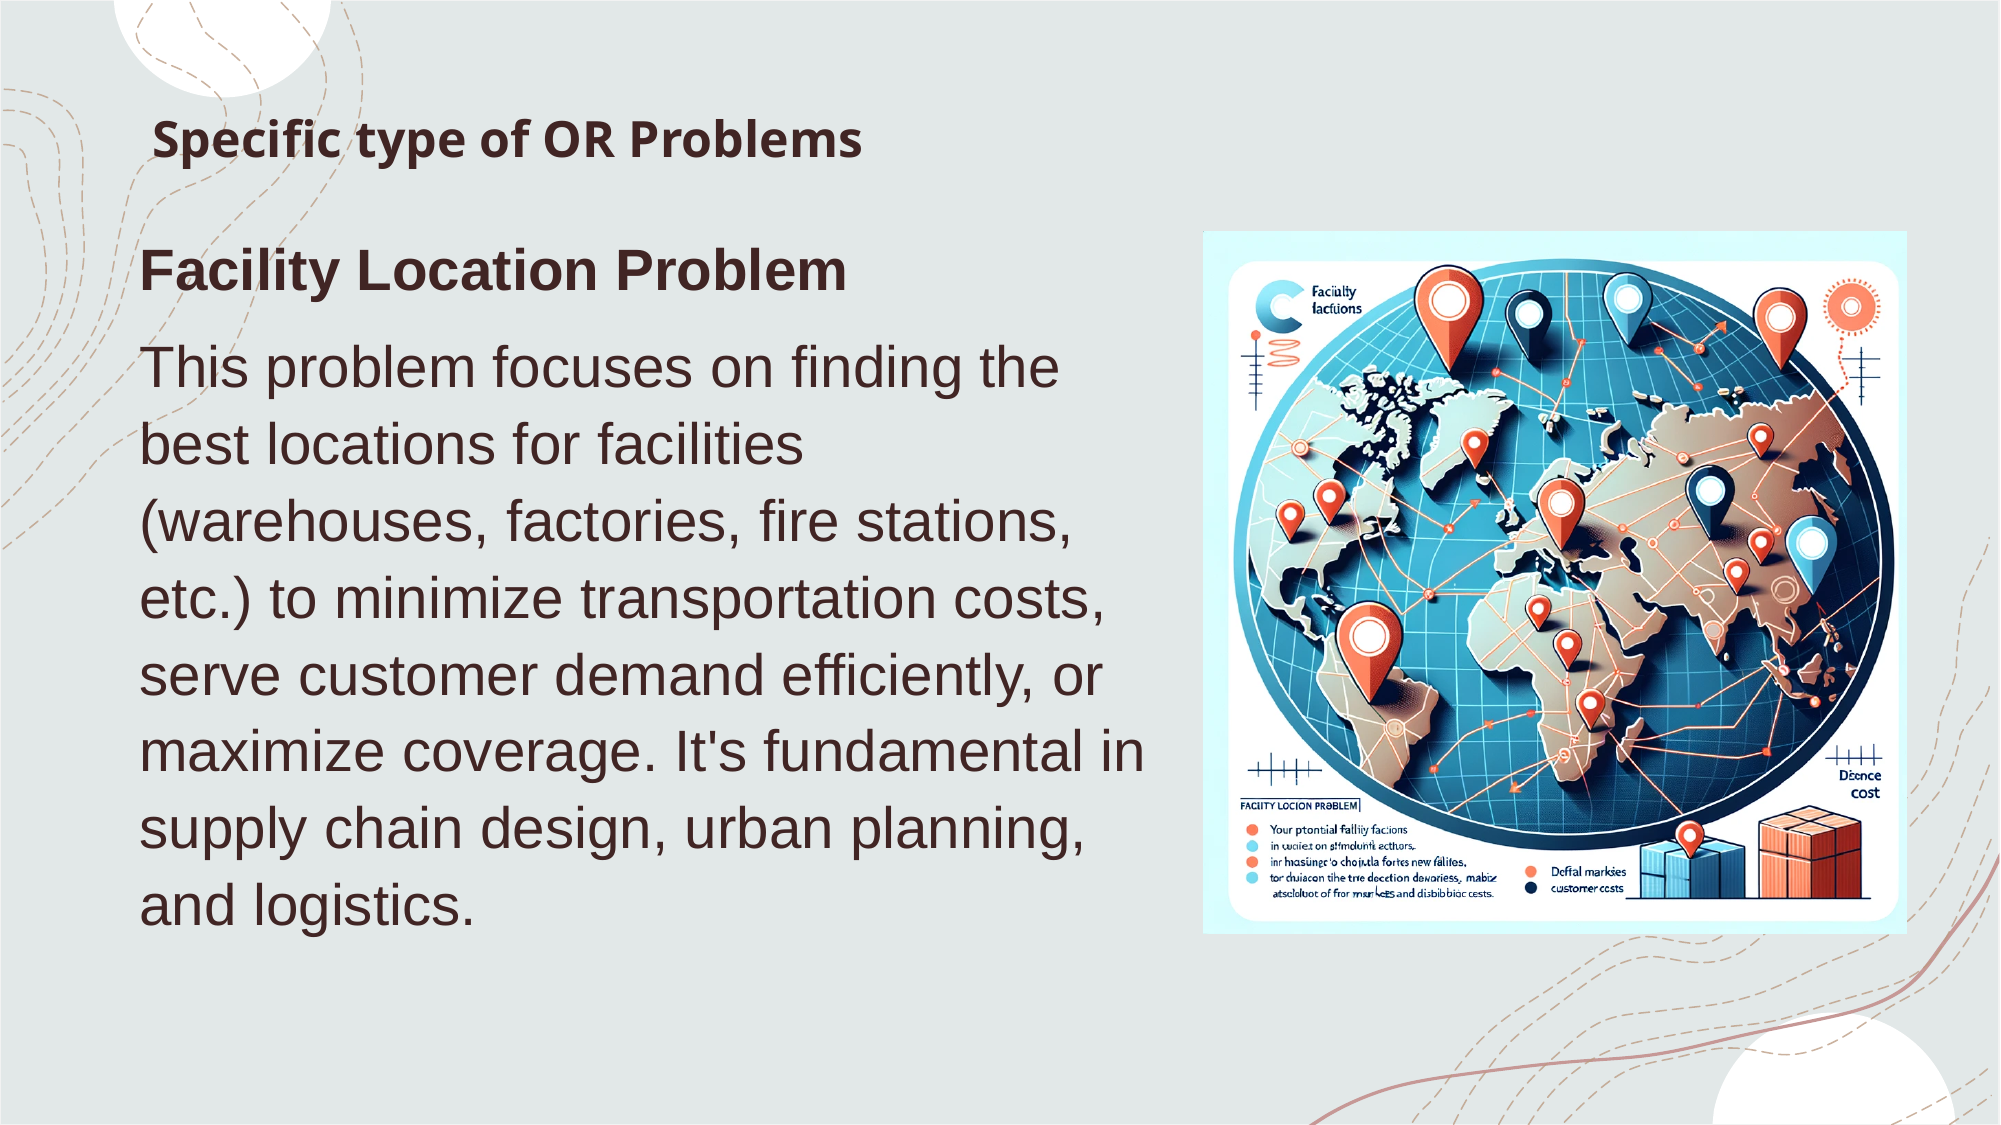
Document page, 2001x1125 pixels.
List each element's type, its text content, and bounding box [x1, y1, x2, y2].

title Specific type of OR Problems [137, 84, 1863, 191]
list Facility Location Problem This problem focuses on finding the best locations for facilities (warehouses, factories, fire stations, etc.) to minimize transportation costs, serve customer demand efficiently, or maximize coverage. It's fundamental in supply chain design, urban planning, and logistics. [124, 217, 1167, 1015]
picture [1203, 230, 1907, 934]
